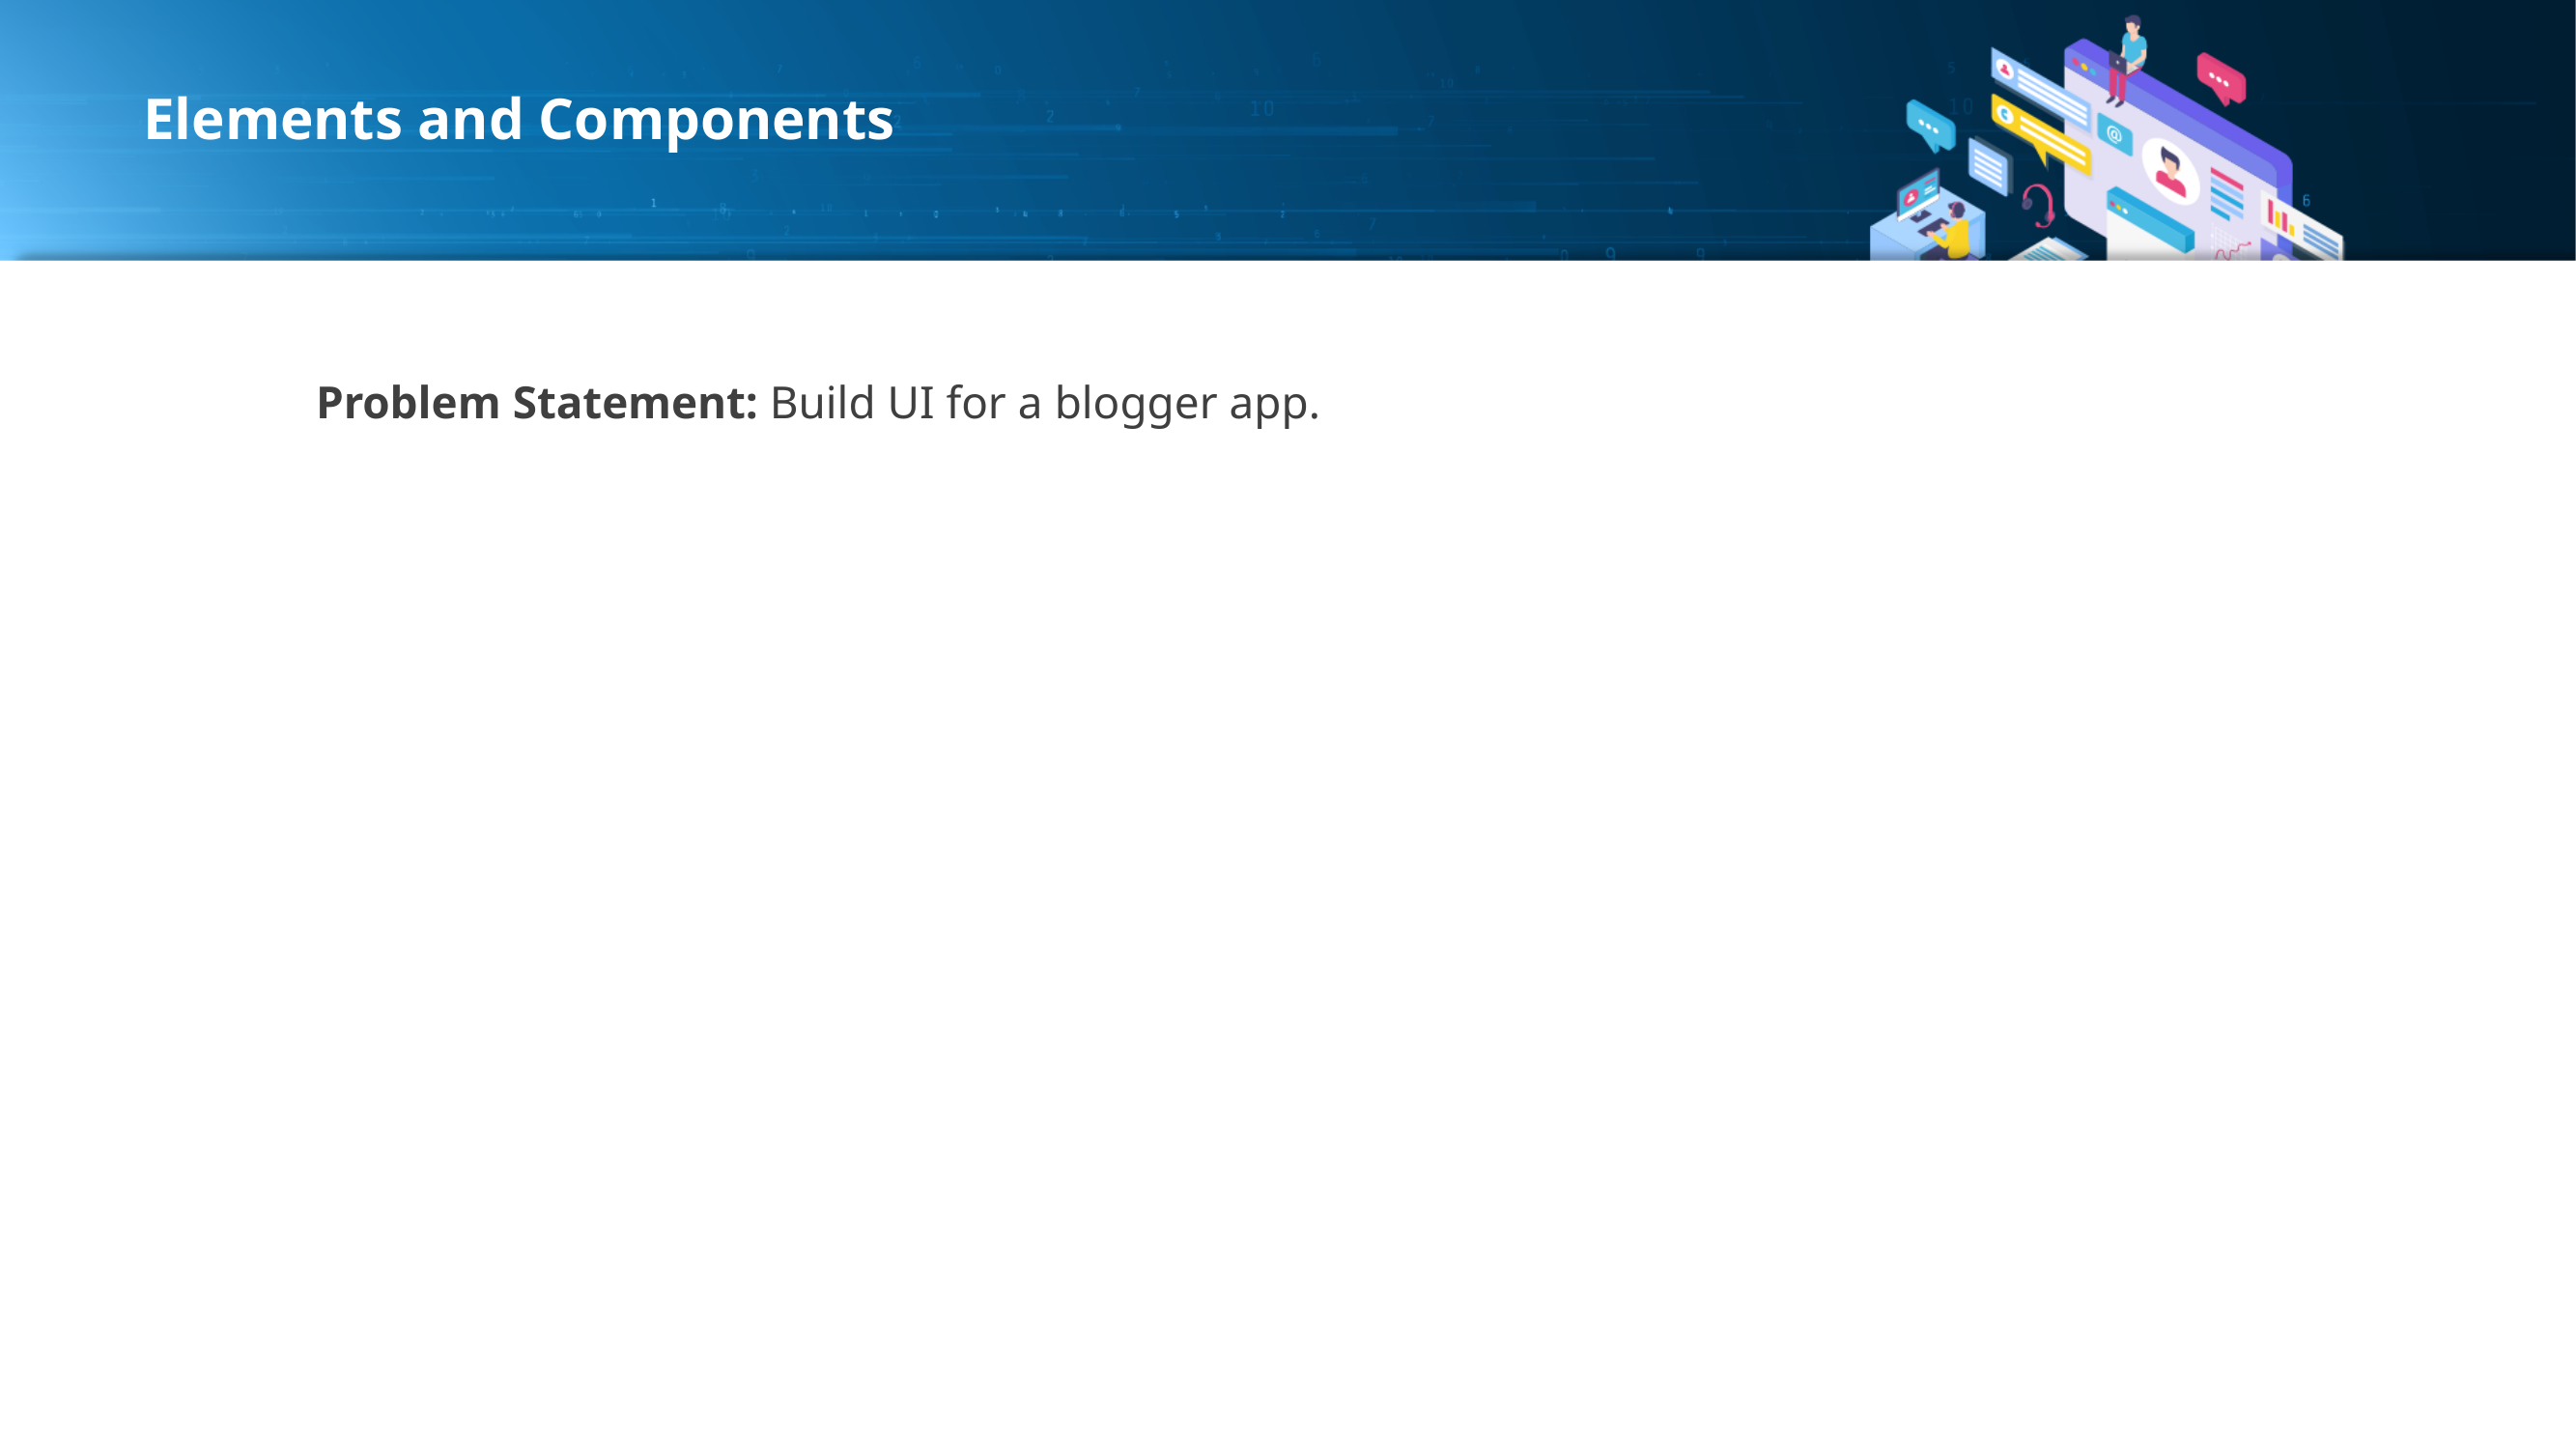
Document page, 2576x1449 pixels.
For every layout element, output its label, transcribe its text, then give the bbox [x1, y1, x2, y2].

list Problem Statement: Build UI for a blogger app. [301, 374, 2275, 1251]
picture [0, 0, 2576, 1449]
title Elements and Components [128, 69, 1819, 175]
